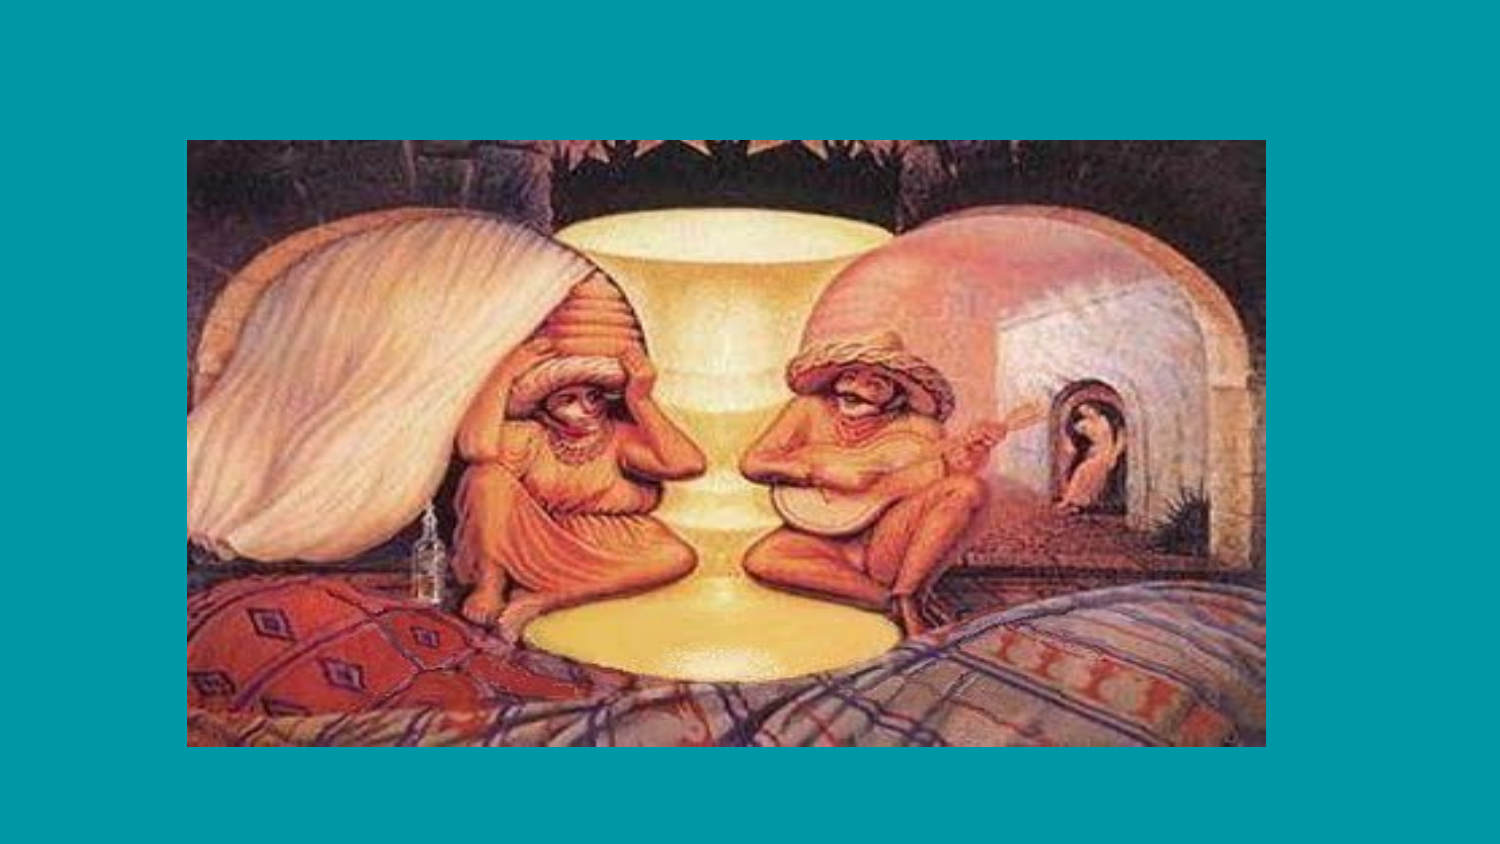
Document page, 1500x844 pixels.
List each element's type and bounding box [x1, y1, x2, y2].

picture [187, 140, 1266, 748]
